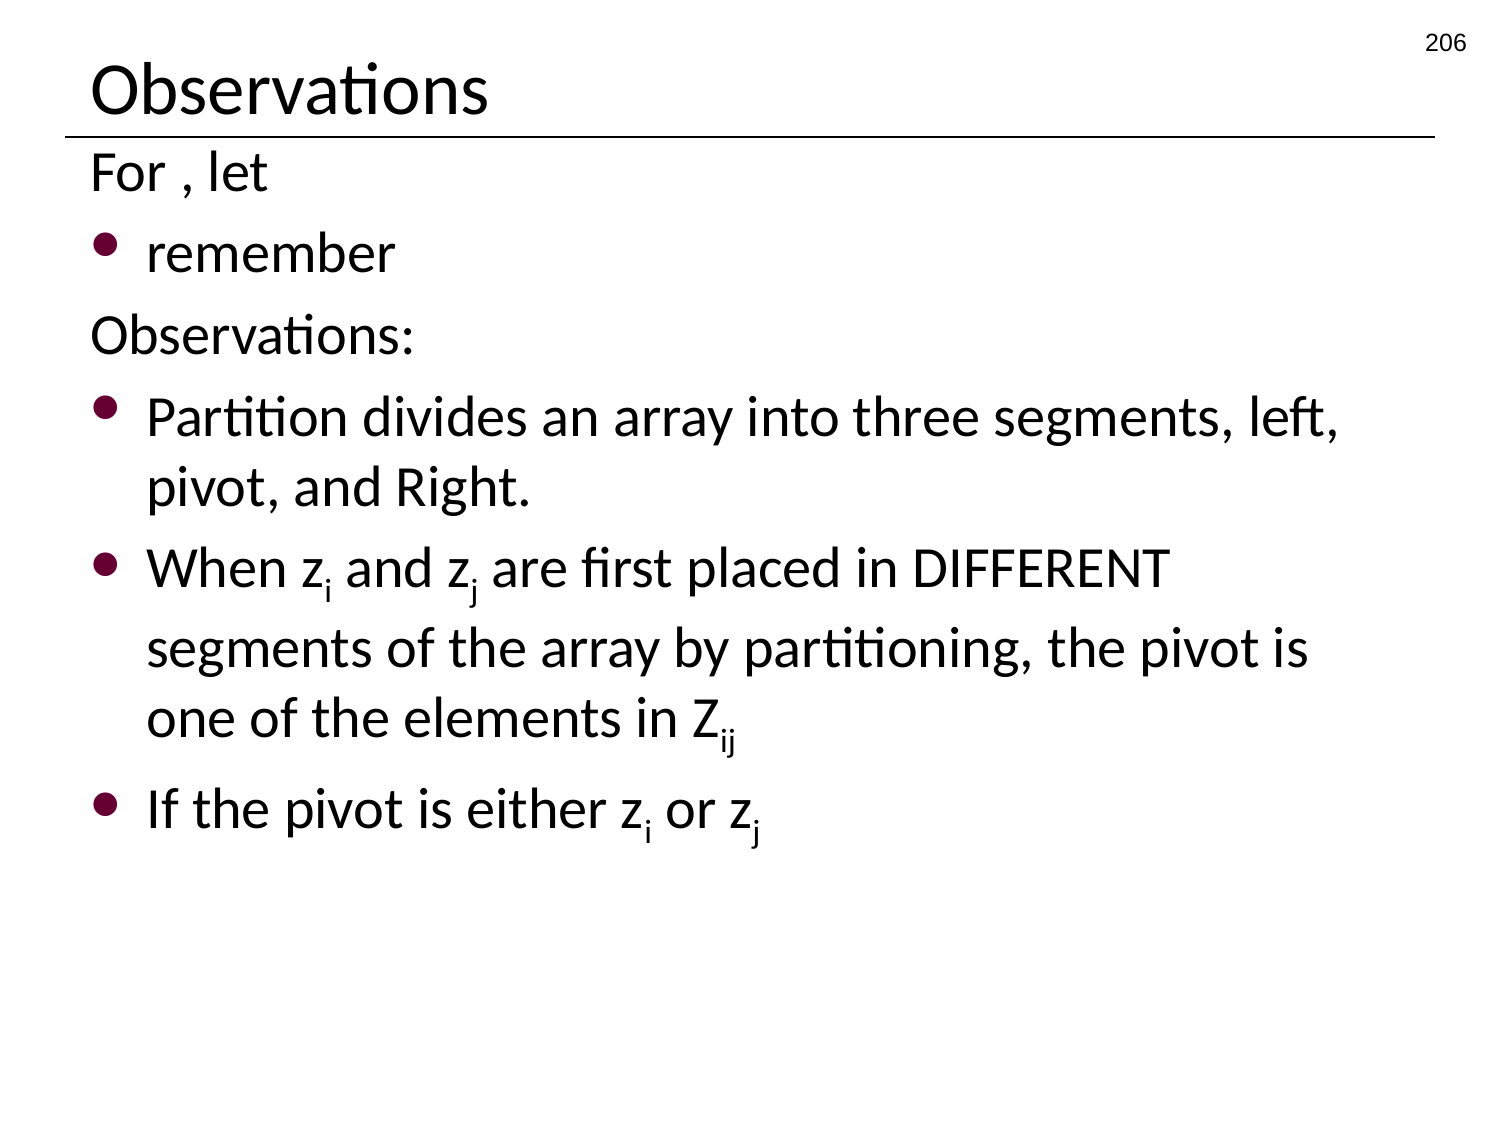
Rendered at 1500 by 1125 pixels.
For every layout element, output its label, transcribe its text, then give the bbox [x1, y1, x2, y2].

slide_number 206 [1131, 18, 1483, 62]
title Observations [75, 20, 1425, 138]
